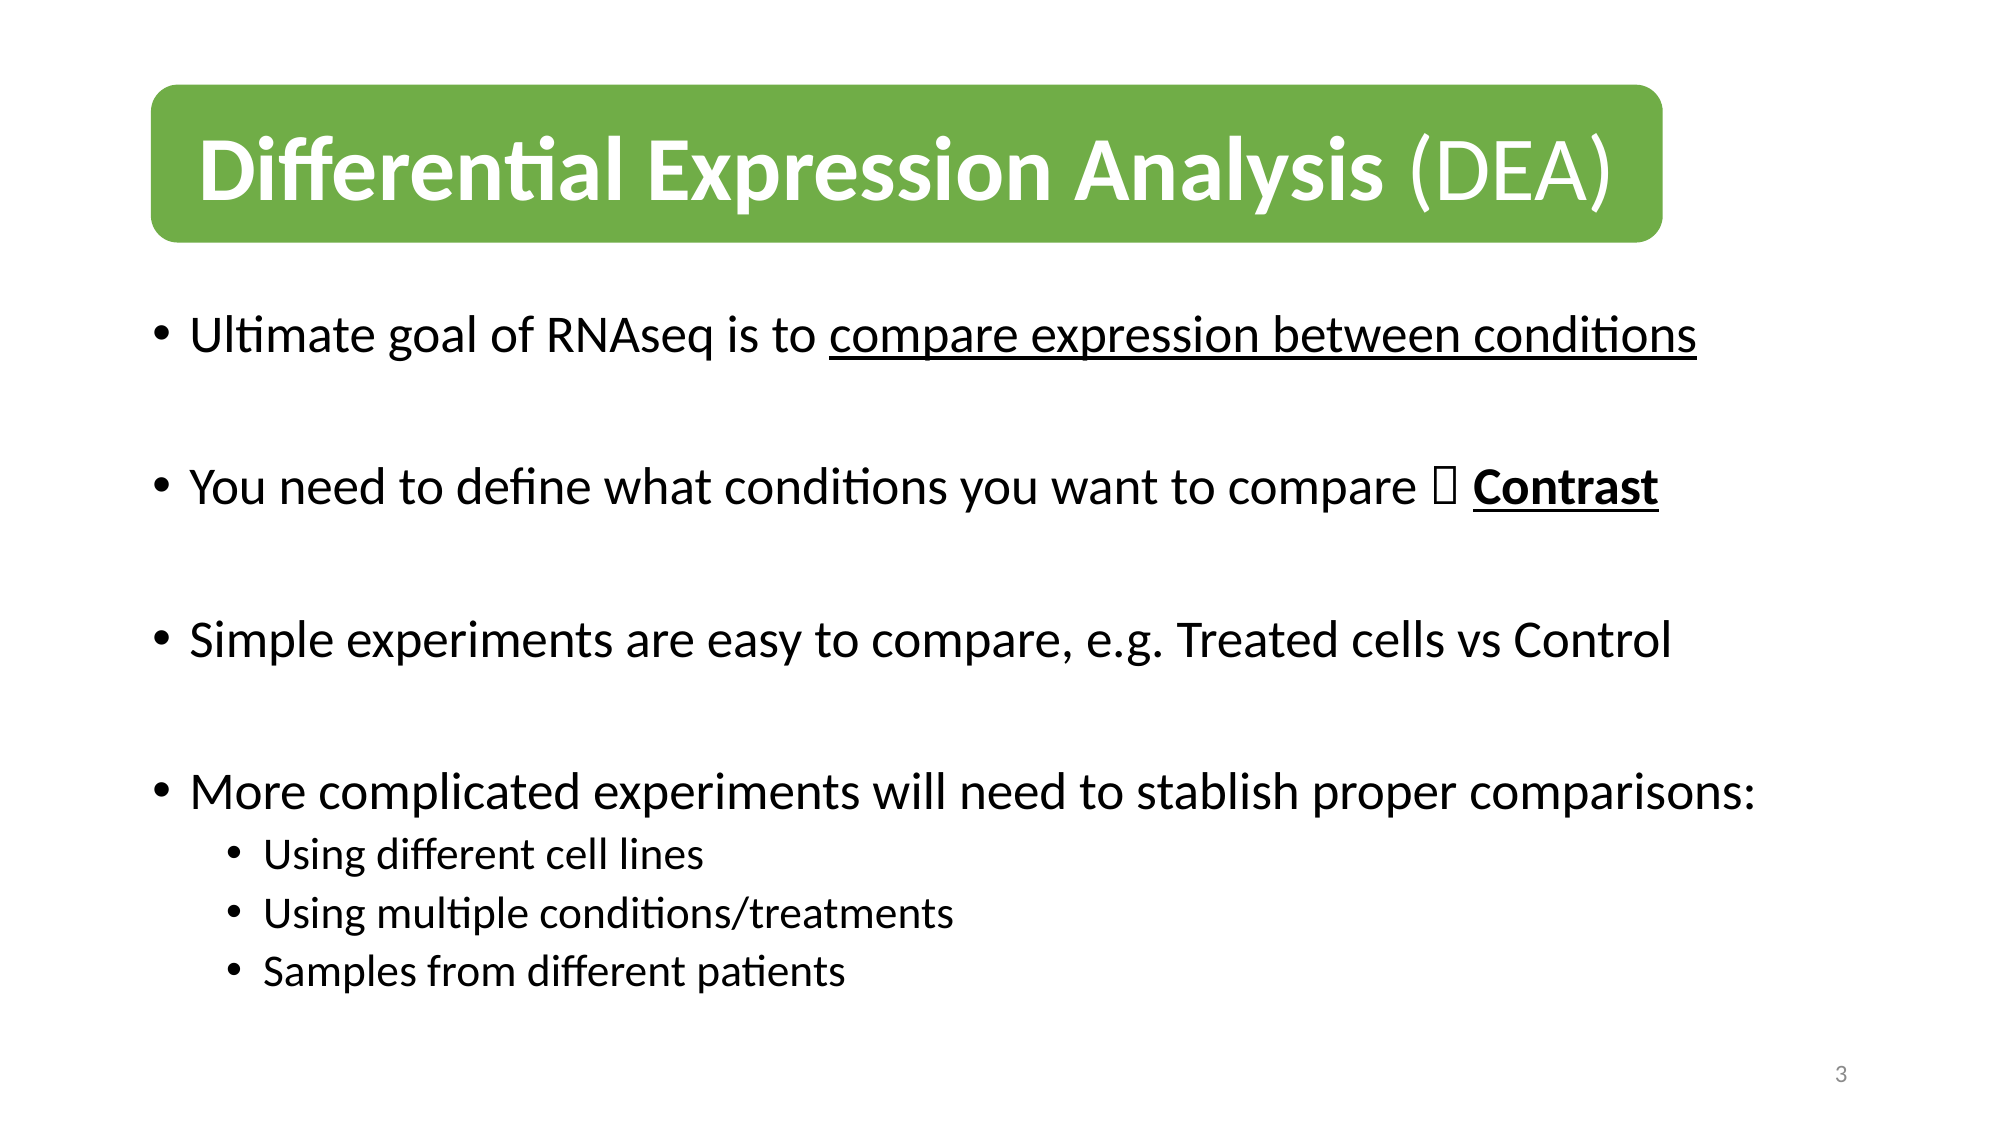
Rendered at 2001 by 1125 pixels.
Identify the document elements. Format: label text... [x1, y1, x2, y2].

text_box Differential Expression Analysis (DEA) [150, 84, 1663, 243]
list Ultimate goal of RNAseq is to compare expression between conditions You need to define what conditions you want to compare  Contrast Simple experiments are easy to compare, e.g. Treated cells vs Control More complicated experiments will need to stablish proper comparisons: Using different cell lines Using multiple conditions/treatments Samples from different patients [137, 299, 1863, 1014]
slide_number 3 [1412, 1042, 1863, 1103]
